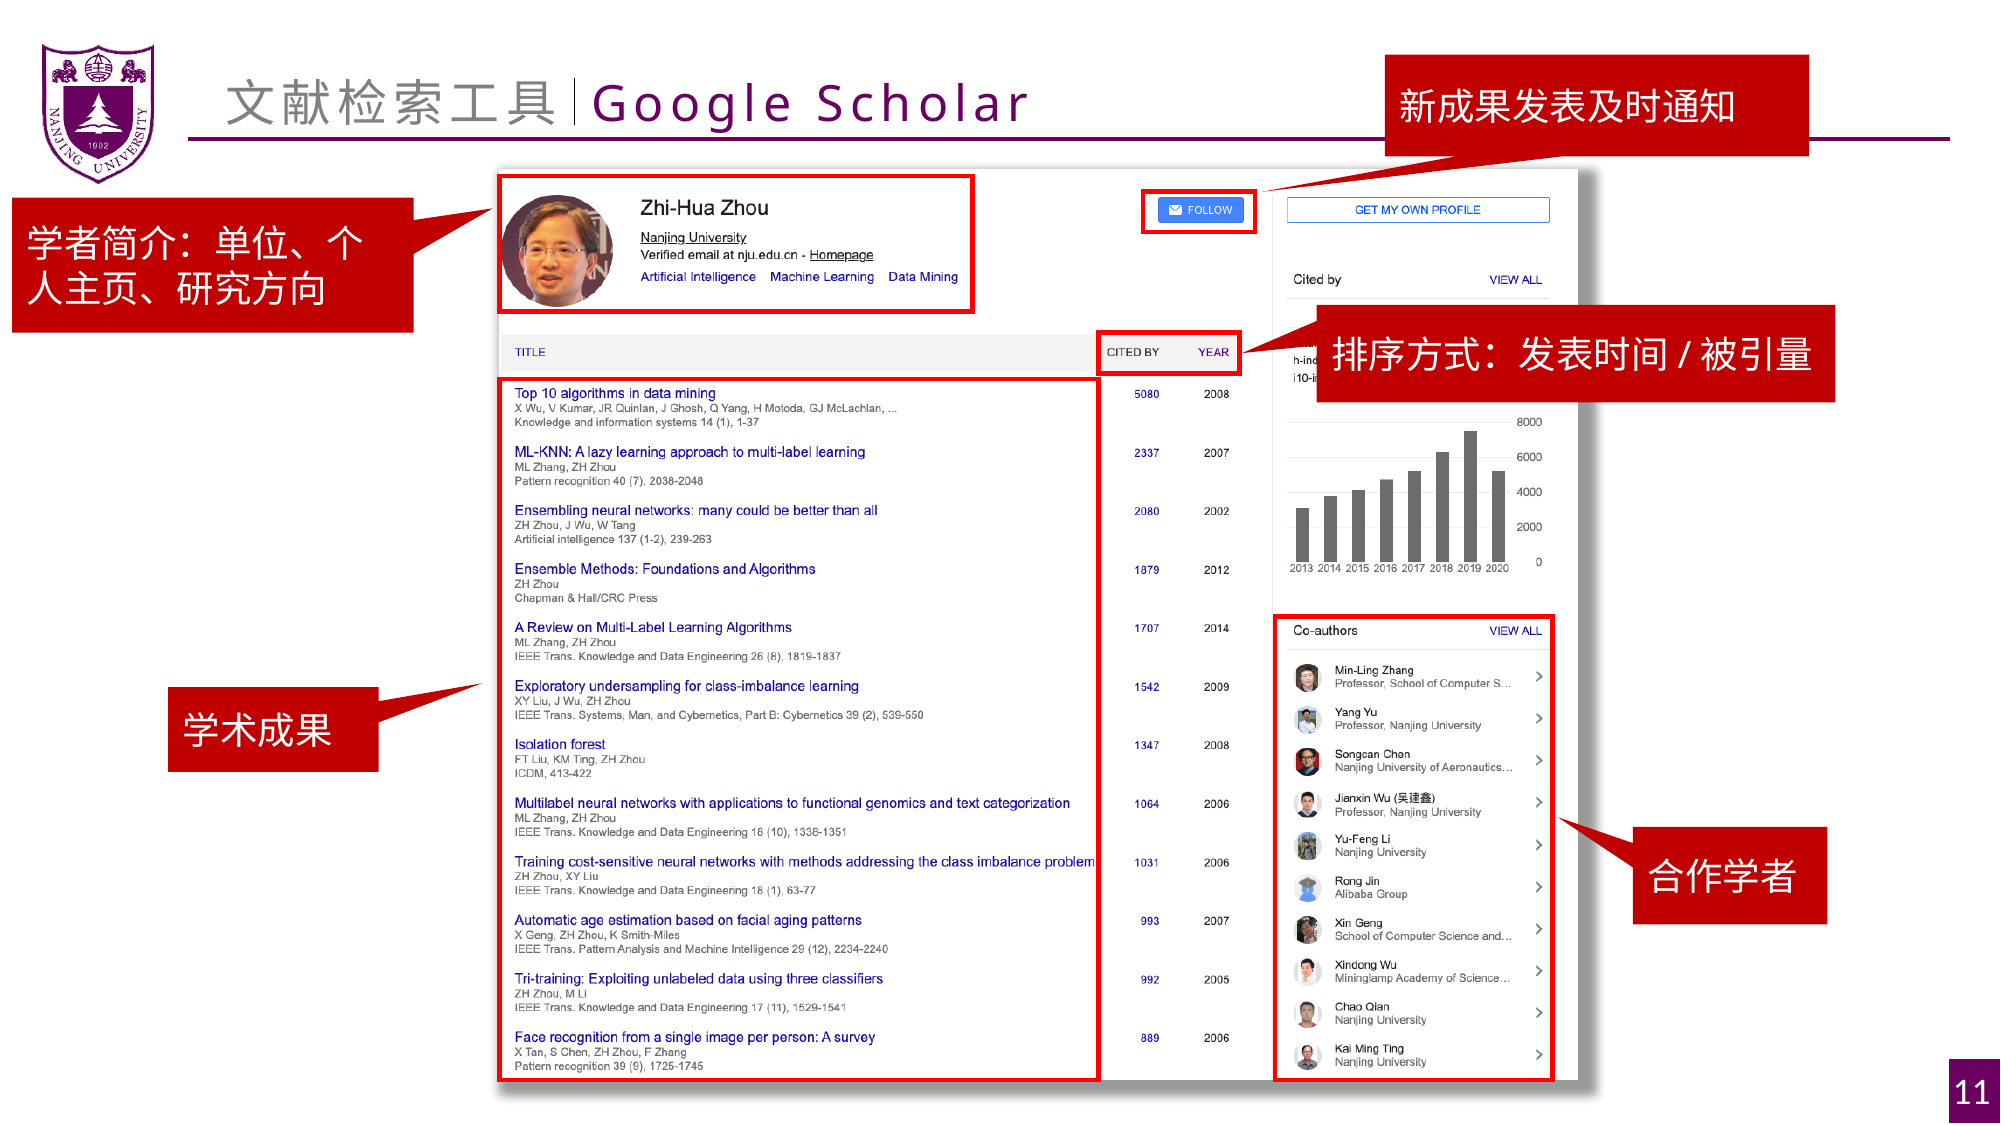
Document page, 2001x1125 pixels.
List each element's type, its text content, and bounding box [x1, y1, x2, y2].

text_box 学术成果 [166, 682, 483, 773]
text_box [1513, 1059, 2000, 1123]
text_box 新成果发表及时通知 [1380, 140, 1811, 169]
text_box 文献检索工具 [210, 63, 572, 139]
text_box 排序方式：发表时间/被引量 [1578, 303, 1837, 404]
text_box Google Scholar [576, 63, 1044, 139]
picture [42, 44, 154, 184]
text_box 新成果发表及时通知 [1383, 53, 1811, 139]
text_box 学者简介：单位、个人主页、研究方向 [11, 196, 494, 334]
text_box 合作学者 [1578, 823, 1829, 926]
picture [499, 169, 1578, 1080]
